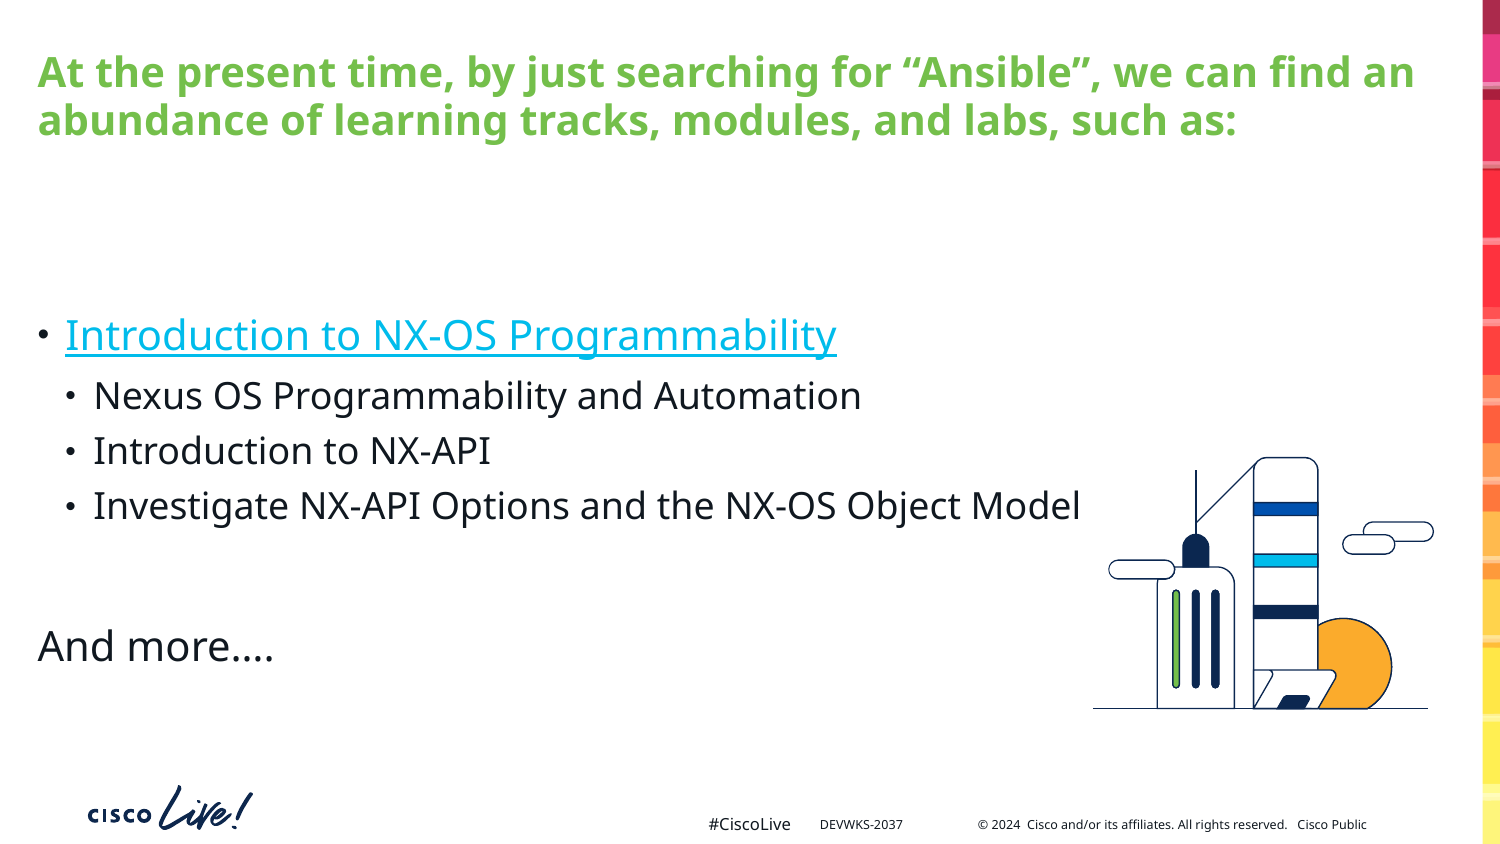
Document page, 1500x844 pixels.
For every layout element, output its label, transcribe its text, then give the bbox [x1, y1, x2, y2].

list At the present time, by just searching for “Ansible”, we can find an abundance of learning tracks, modules, and labs, such as: Introduction to NX-OS Programmability Nexus OS Programmability and Automation Introduction to NX-API Investigate NX-API Options and the NX-OS Object Model And more…. [22, 42, 1464, 753]
picture [1482, 0, 1500, 844]
footer DEVWKS-2037 [809, 811, 960, 838]
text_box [1092, 456, 1435, 710]
